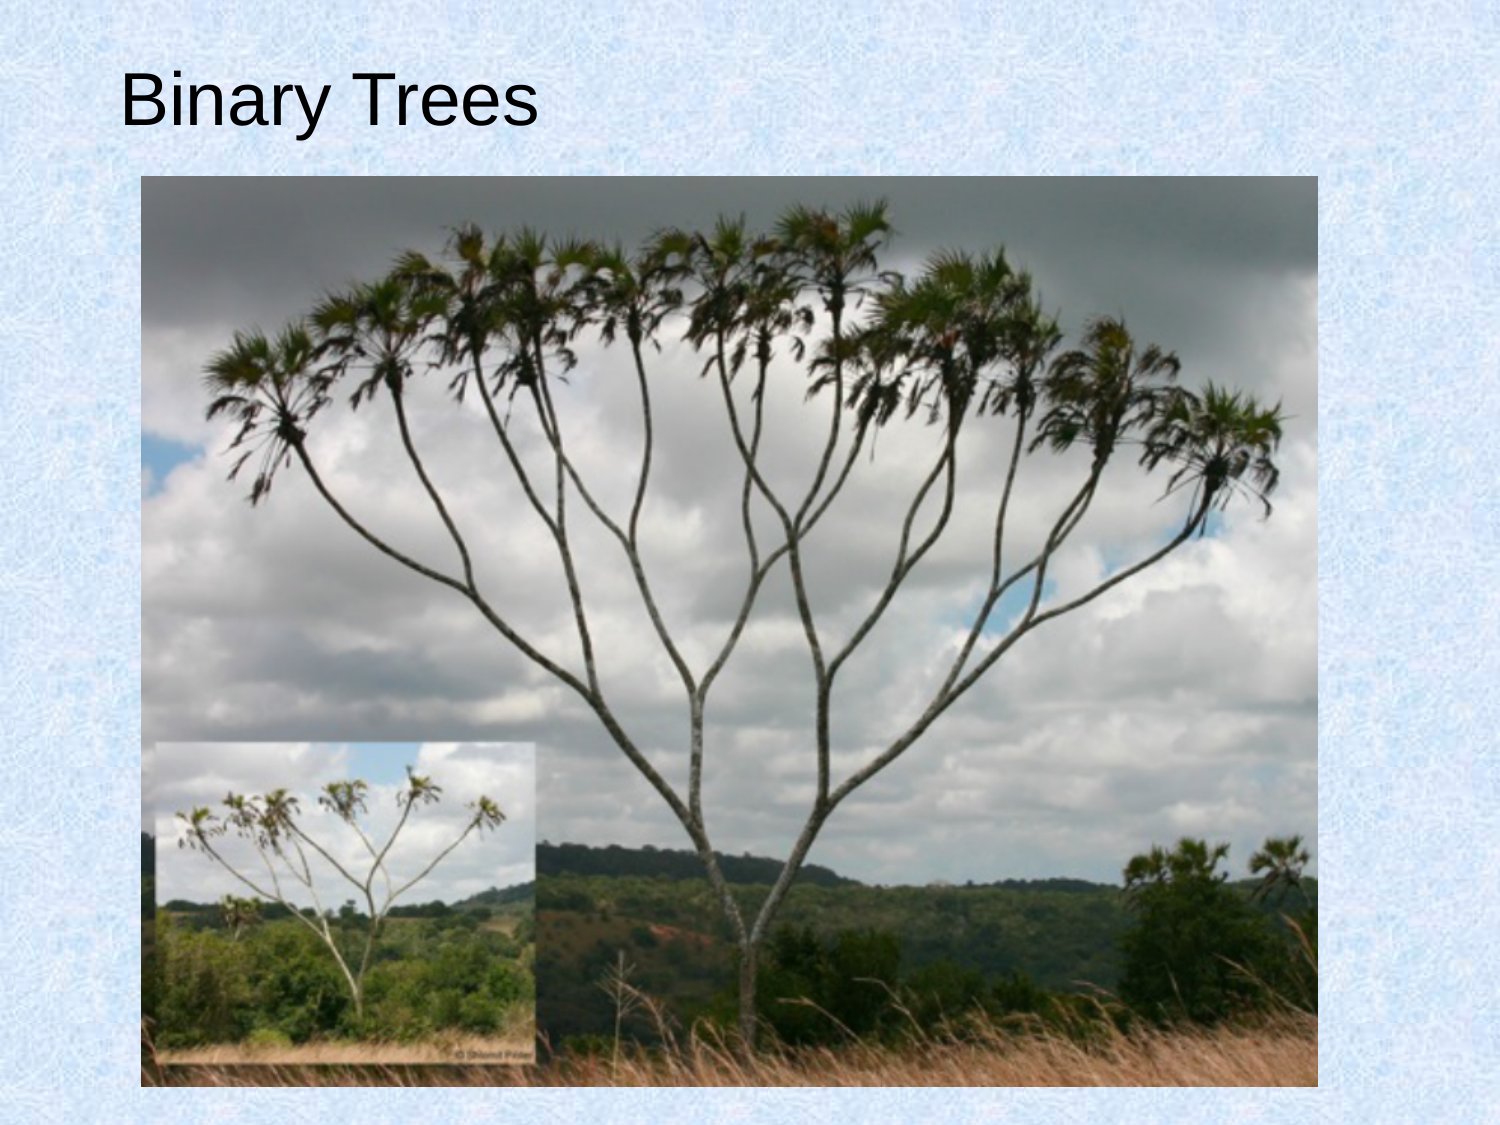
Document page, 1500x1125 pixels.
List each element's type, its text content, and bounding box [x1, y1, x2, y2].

title Binary Trees [104, 24, 1455, 167]
picture [0, 0, 1500, 1125]
